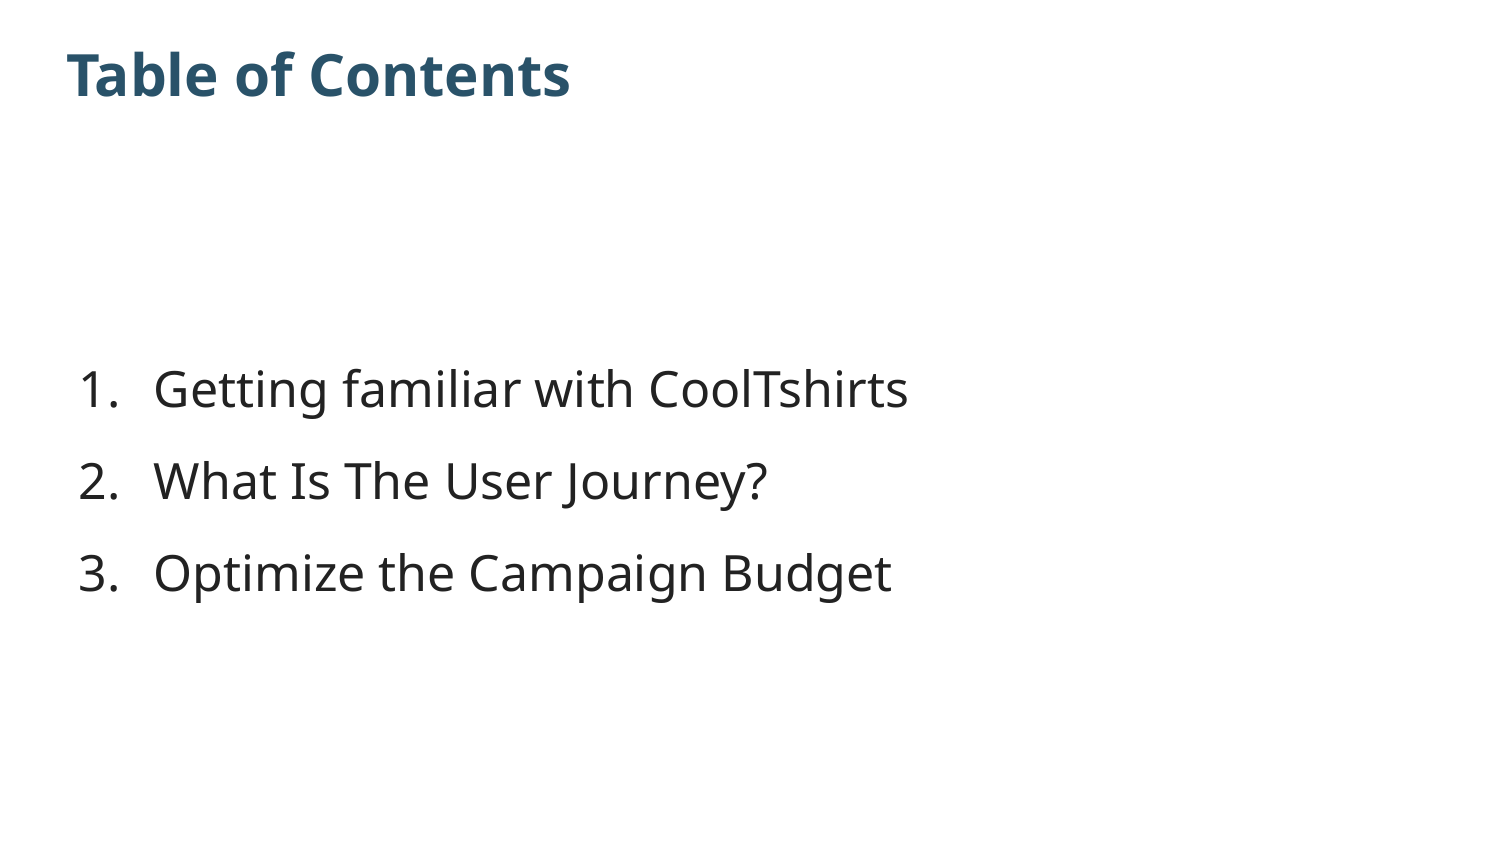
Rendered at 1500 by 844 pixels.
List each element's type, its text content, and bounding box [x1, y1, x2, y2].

text_box Getting familiar with CoolTshirts What Is The User Journey? Optimize the Campaign Budget [51, 207, 1374, 742]
title Table of Contents [51, 23, 1449, 117]
